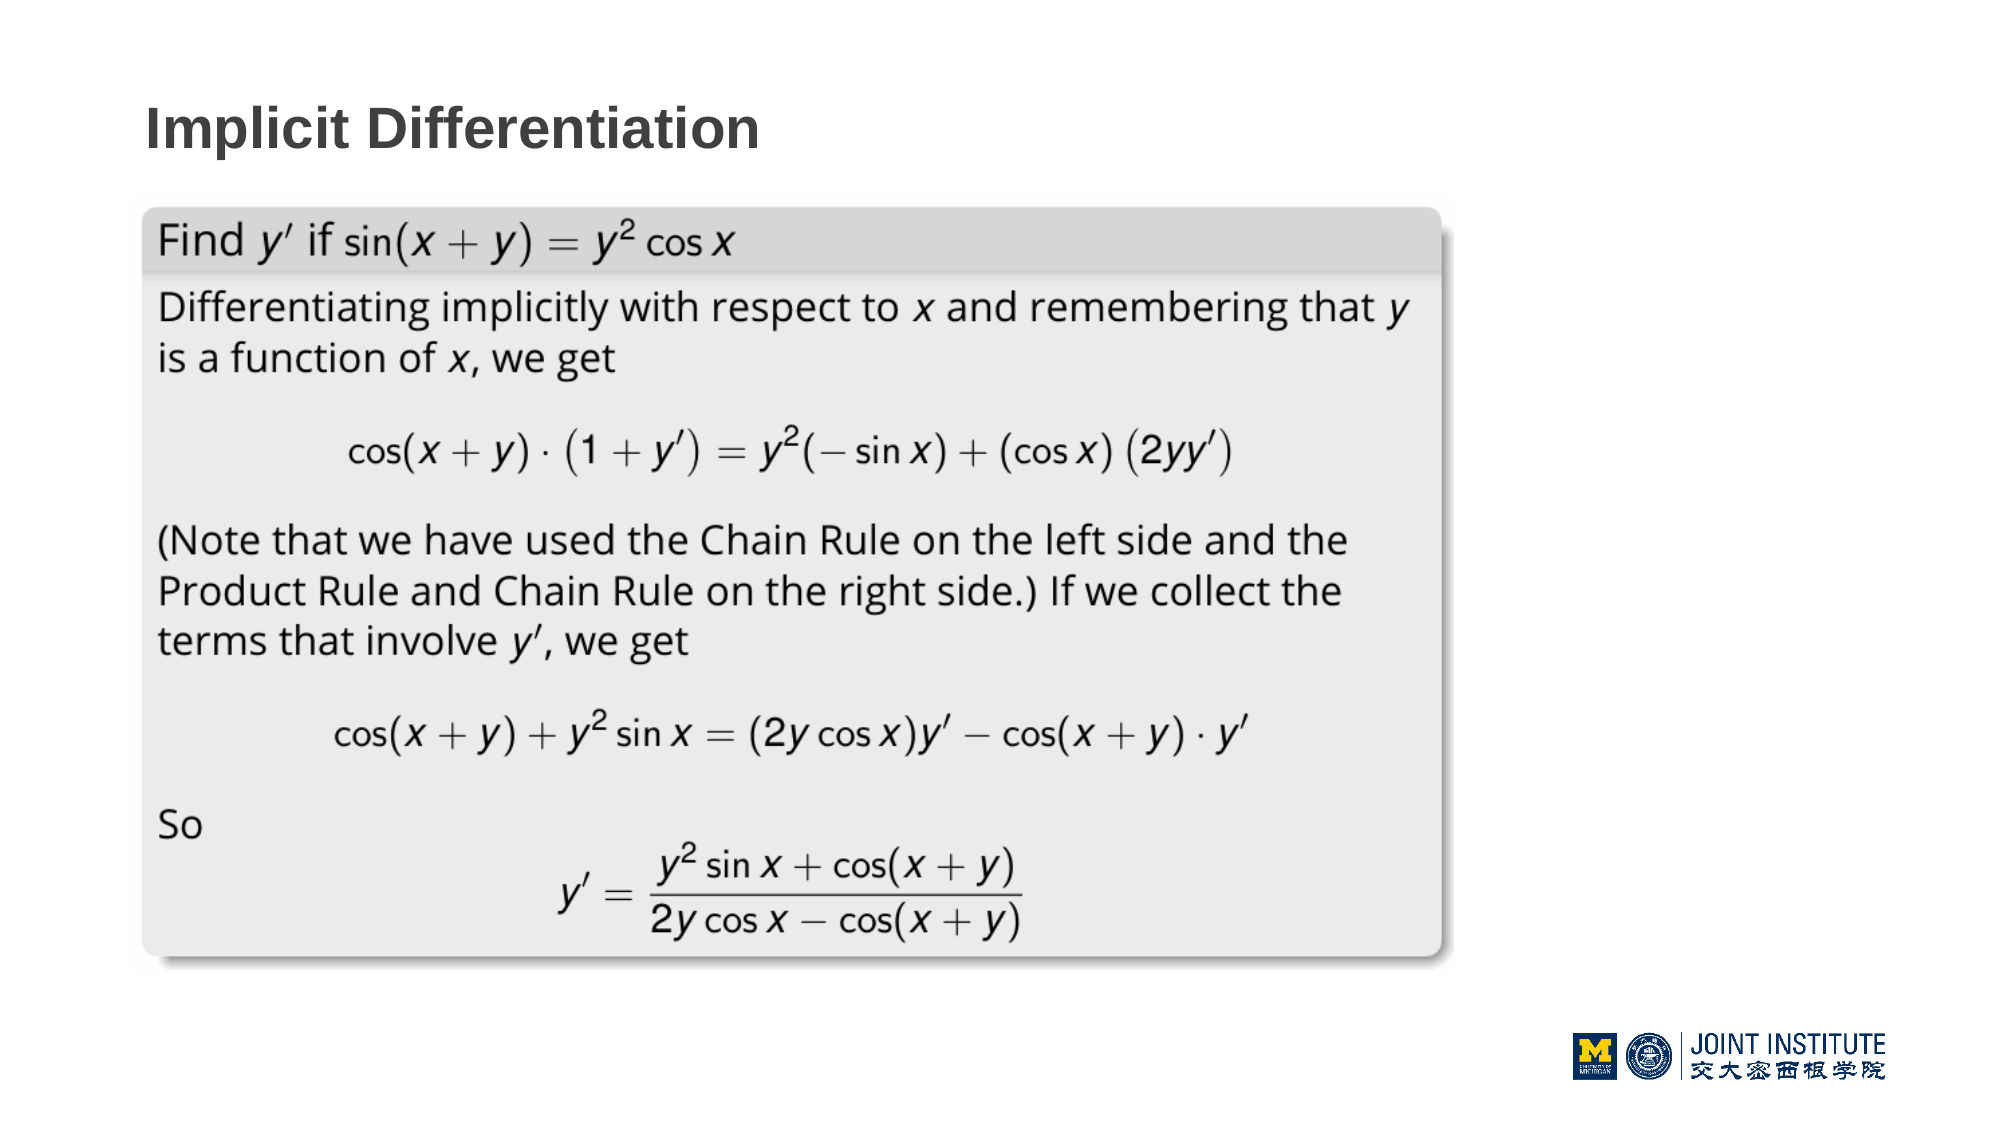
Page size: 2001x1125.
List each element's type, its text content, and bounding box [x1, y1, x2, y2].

picture [1573, 1032, 1885, 1080]
list Implicit Differentiation [130, 76, 1885, 175]
picture [130, 194, 1455, 975]
